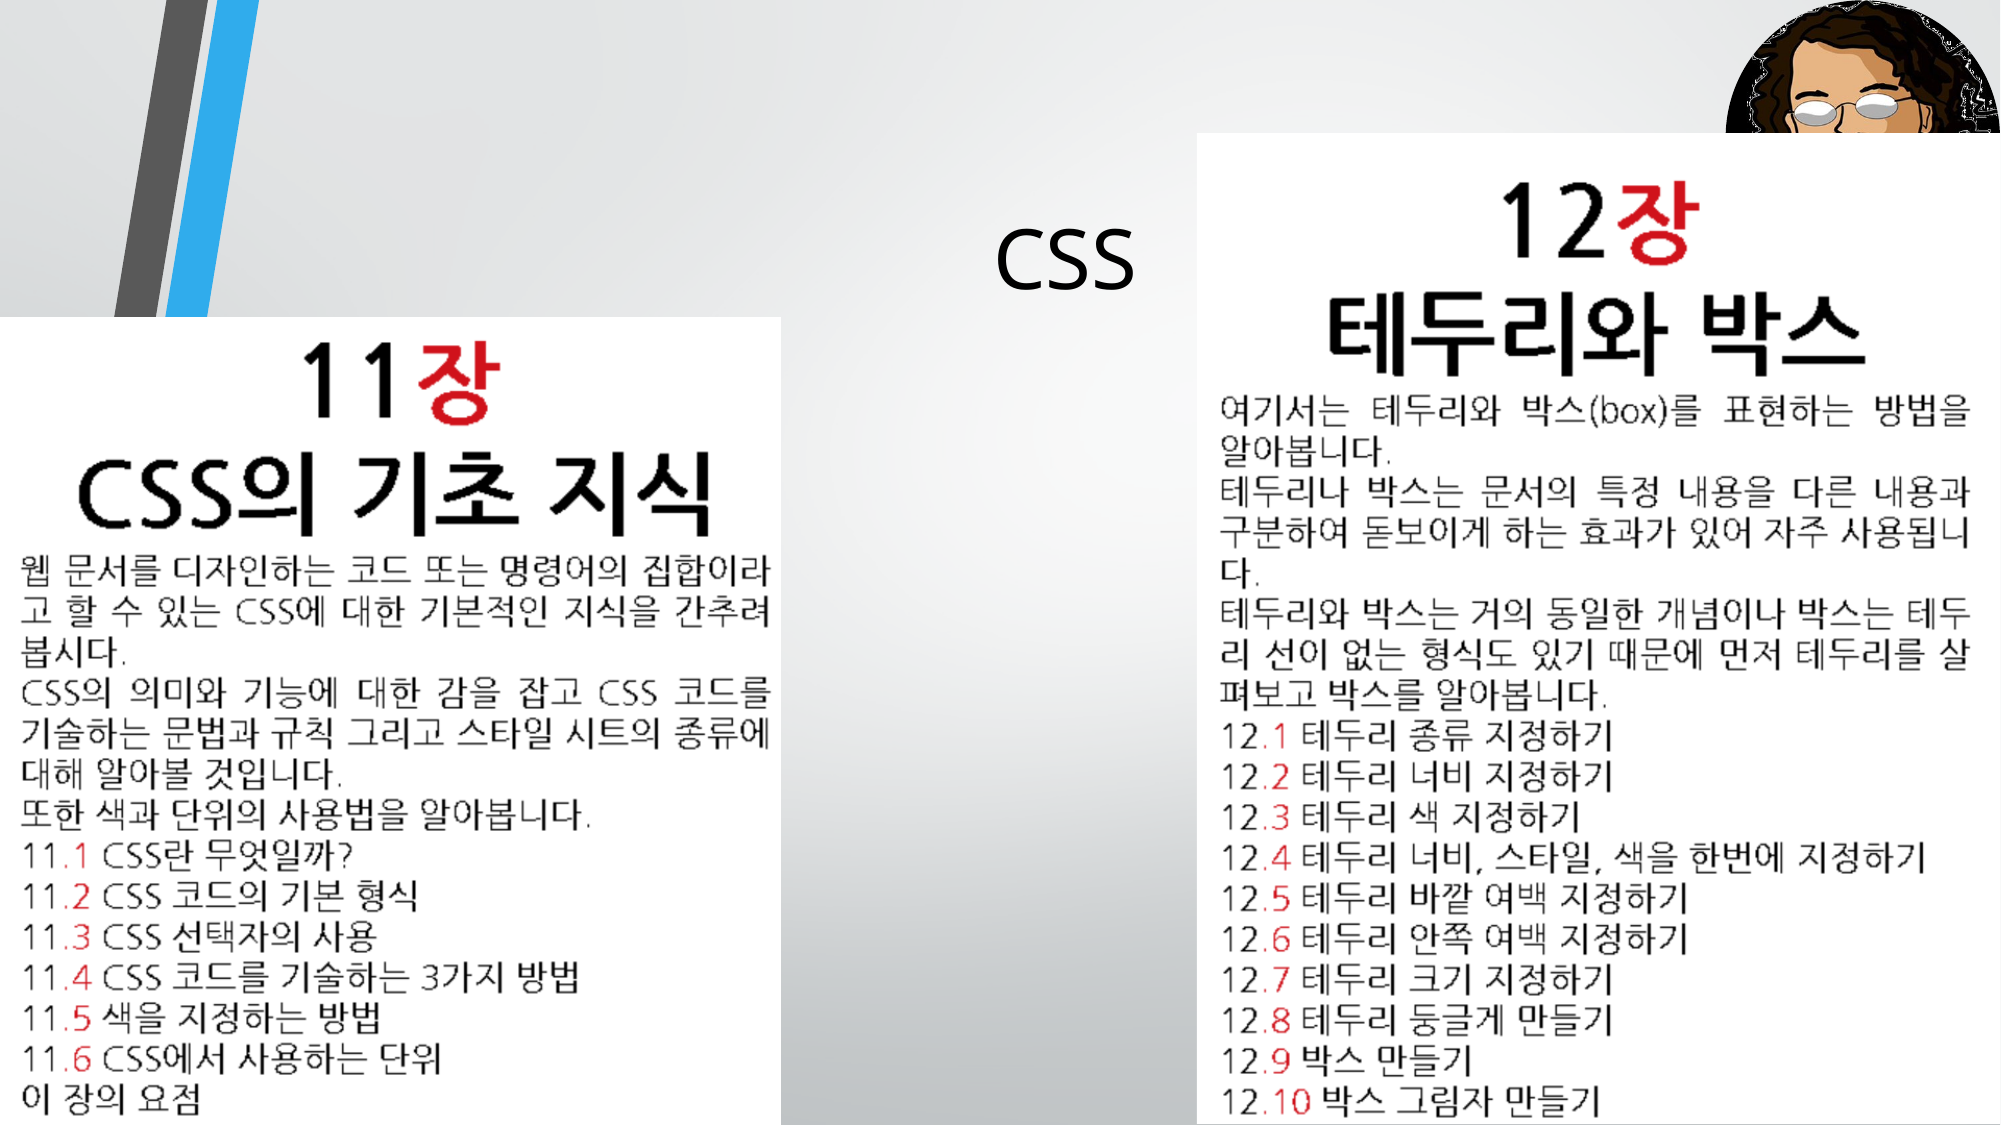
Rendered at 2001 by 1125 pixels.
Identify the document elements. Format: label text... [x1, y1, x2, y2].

picture [0, 0, 2001, 1125]
title CSS [243, 112, 1887, 400]
